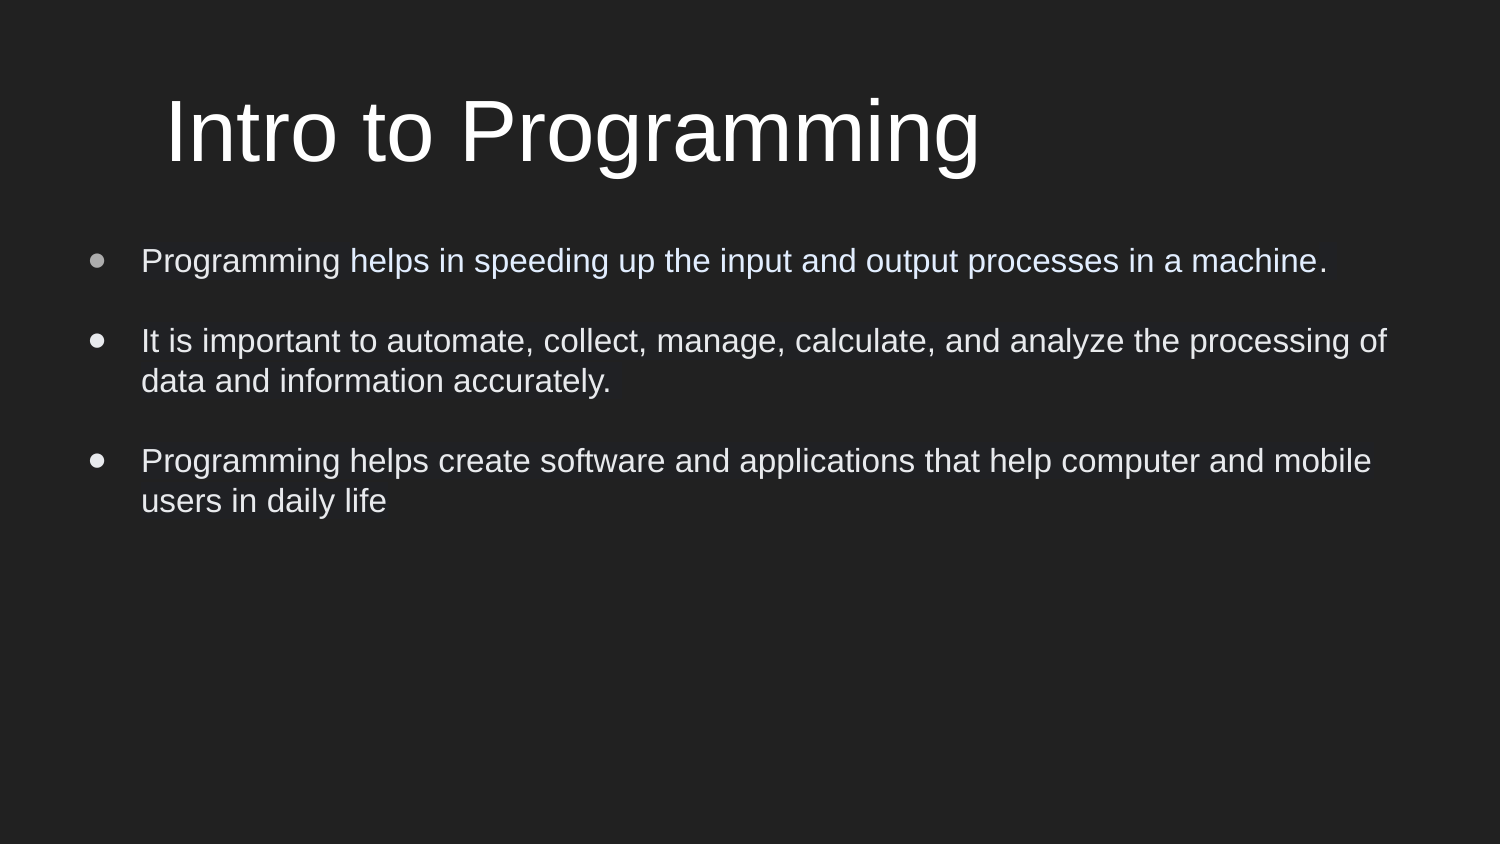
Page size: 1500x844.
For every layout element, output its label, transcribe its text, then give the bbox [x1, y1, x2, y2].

subtitle Programming helps in speeding up the input and output processes in a machine. It is important to automate, collect, manage, calculate, and analyze the processing of data and information accurately. Programming helps create software and applications that help computer and mobile users in daily life [51, 224, 1449, 595]
title Intro to Programming [0, 45, 1273, 195]
